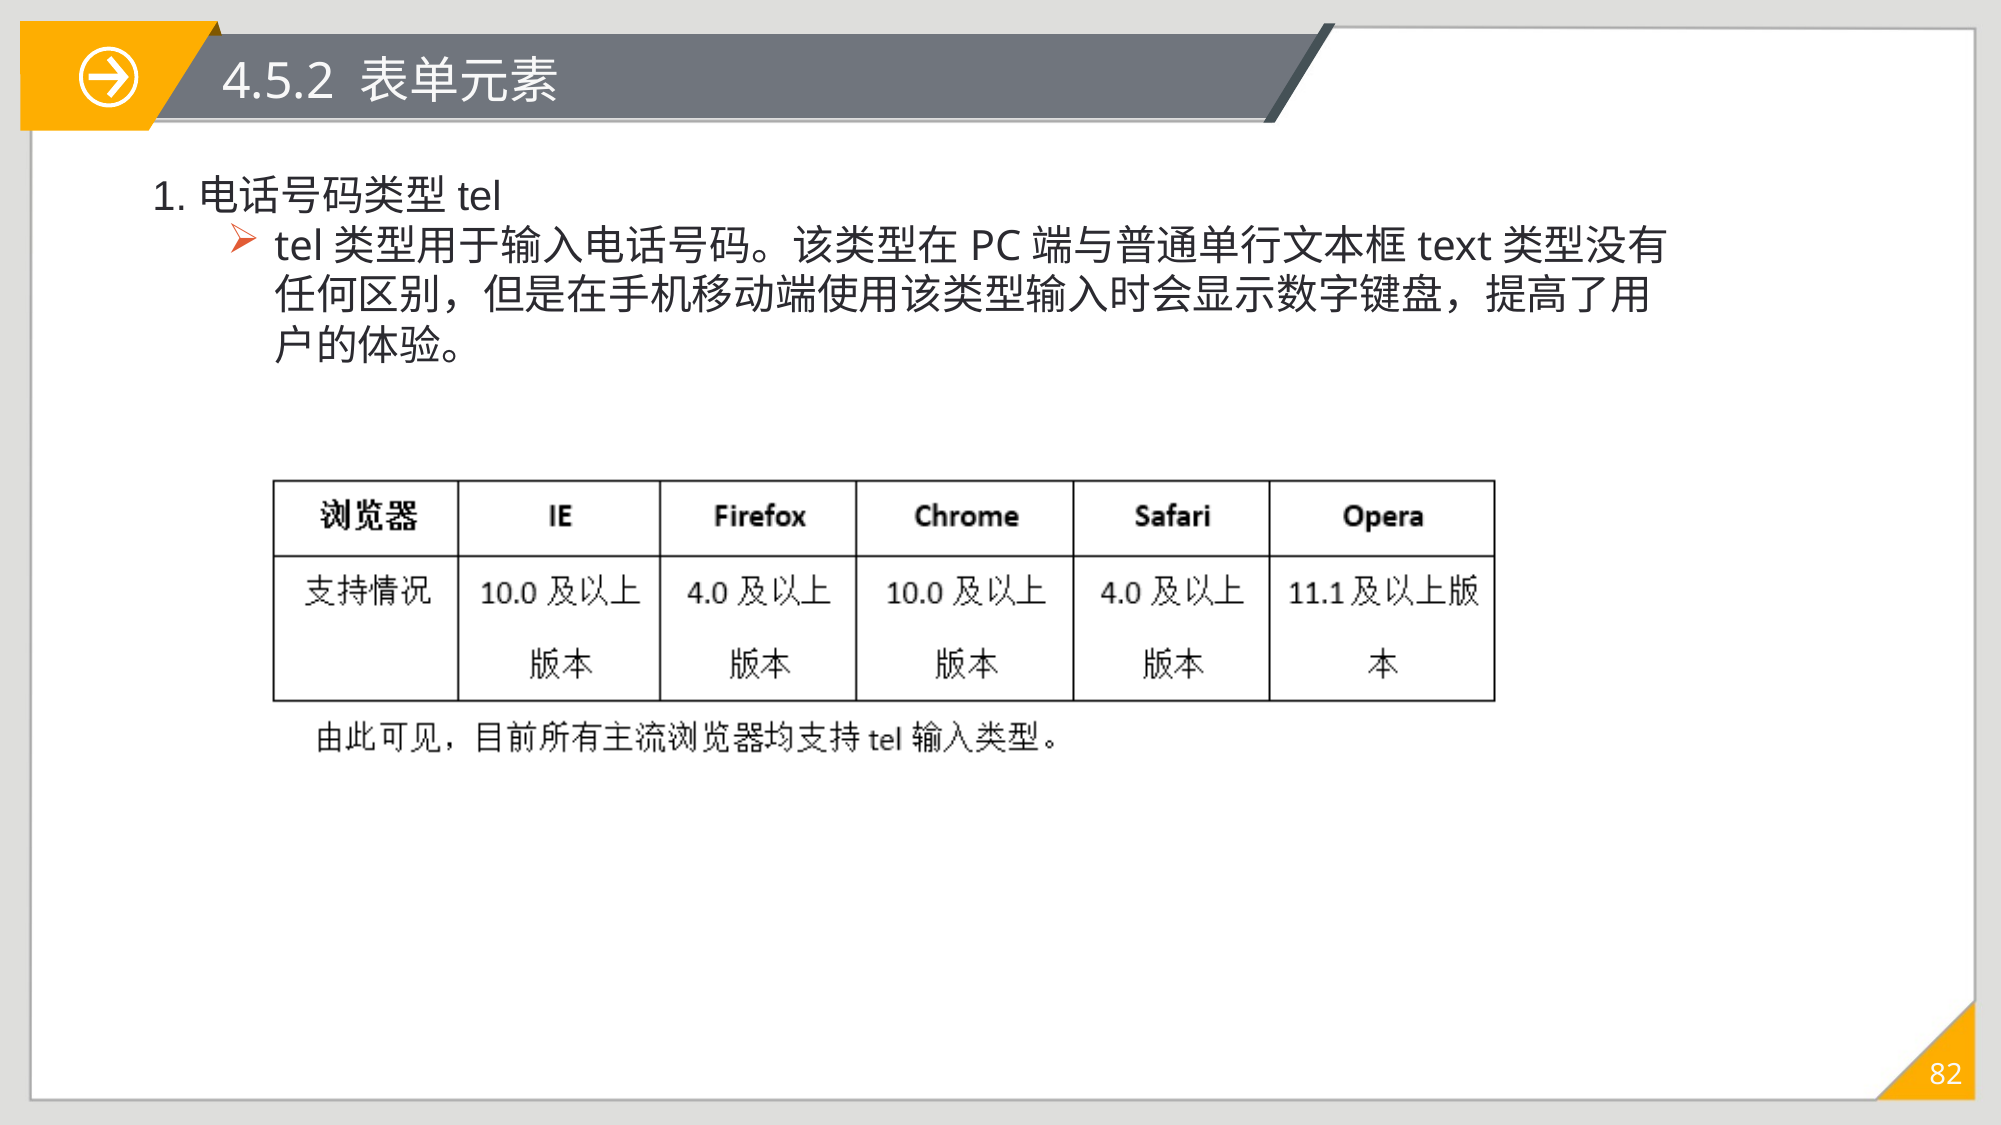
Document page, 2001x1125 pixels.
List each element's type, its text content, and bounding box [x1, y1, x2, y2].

title 4.5.2 表单元素 [206, 26, 1792, 131]
list 1.电话号码类型tel tel类型用于输入电话号码。该类型在PC端与普通单行文本框text类型没有任何区别，但是在手机移动端使用该类型输入时会显示数字键盘，提高了用户的体验。 [137, 160, 1698, 362]
picture [0, 0, 2001, 1125]
